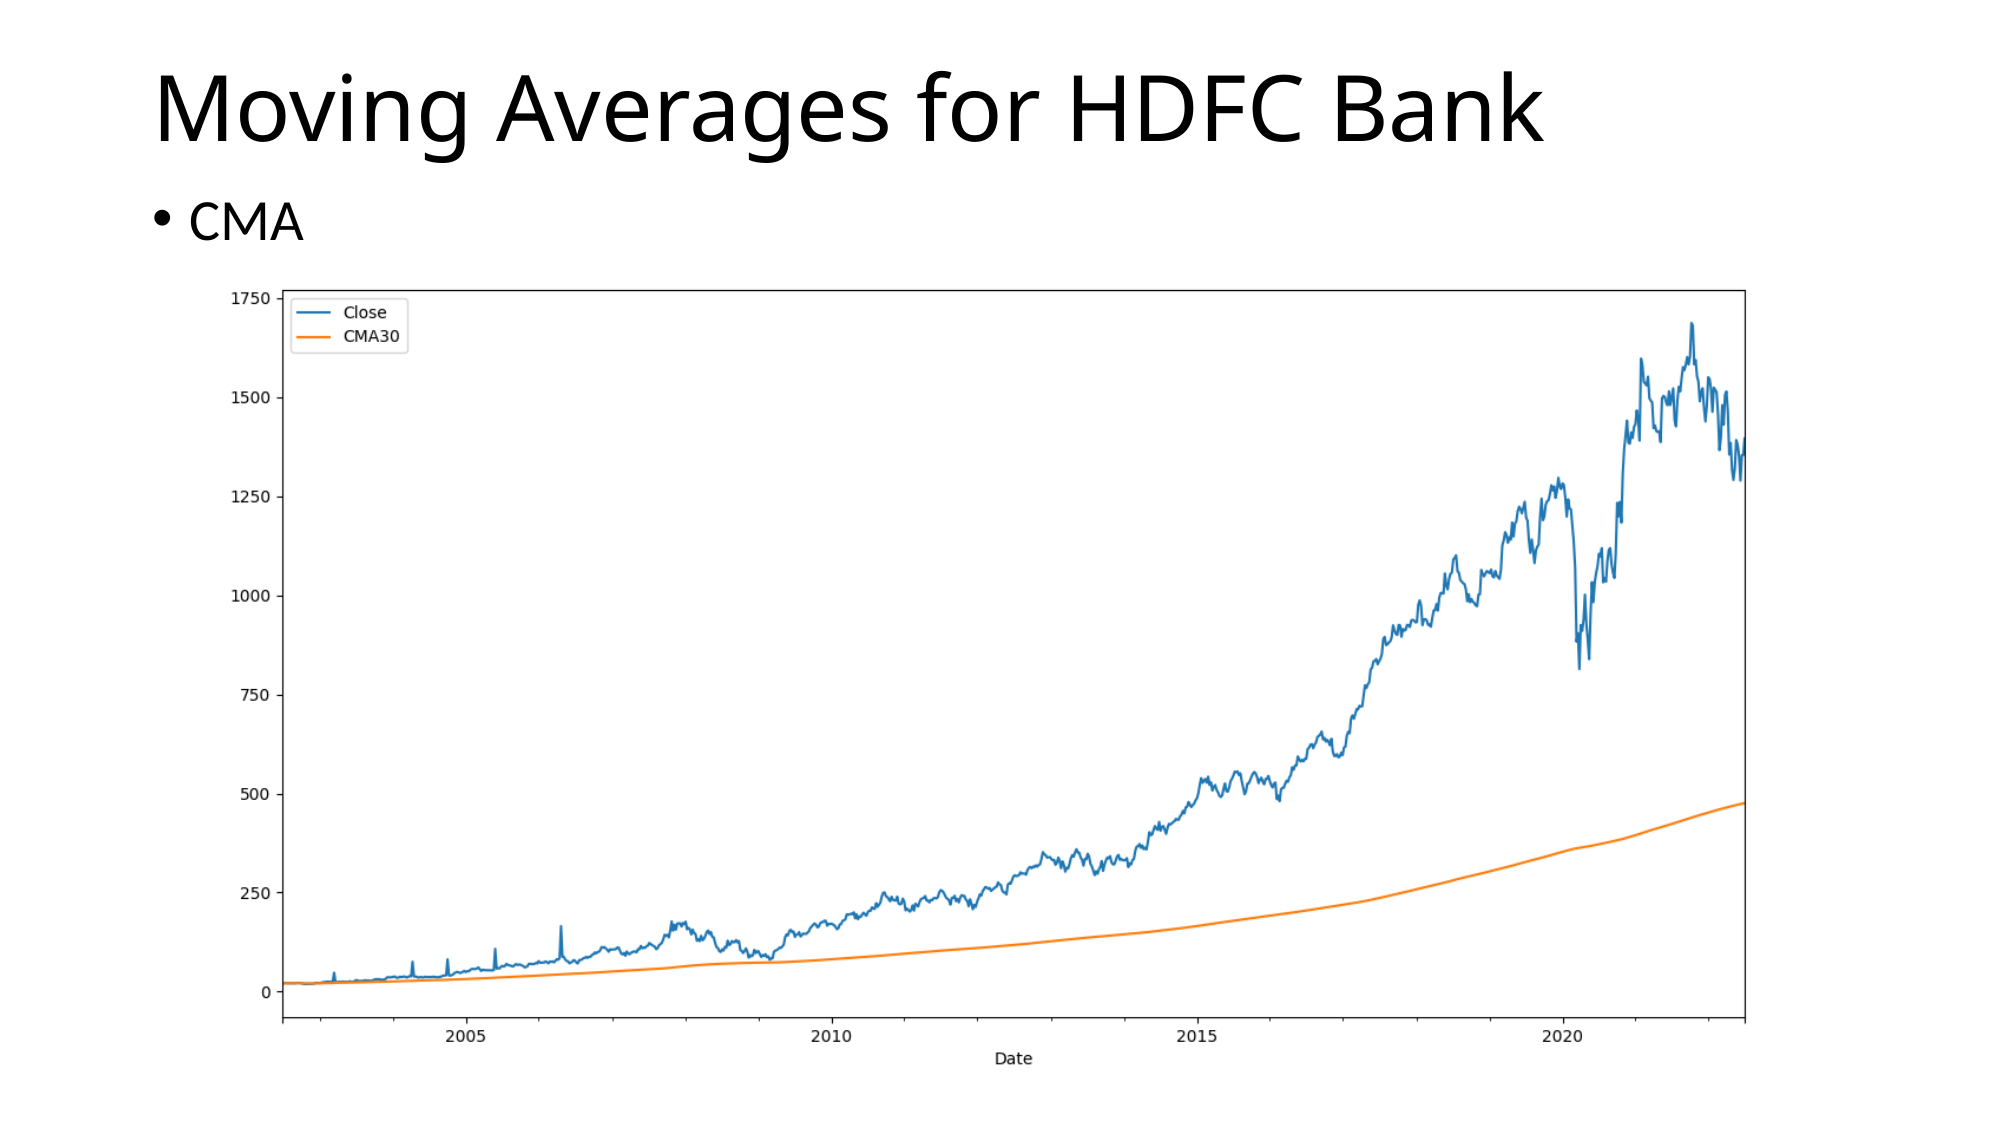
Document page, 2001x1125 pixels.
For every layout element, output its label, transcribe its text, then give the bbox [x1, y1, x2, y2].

picture [201, 244, 1799, 1114]
title Moving Averages for HDFC Bank [137, 3, 1863, 182]
list CMA [137, 182, 1863, 935]
